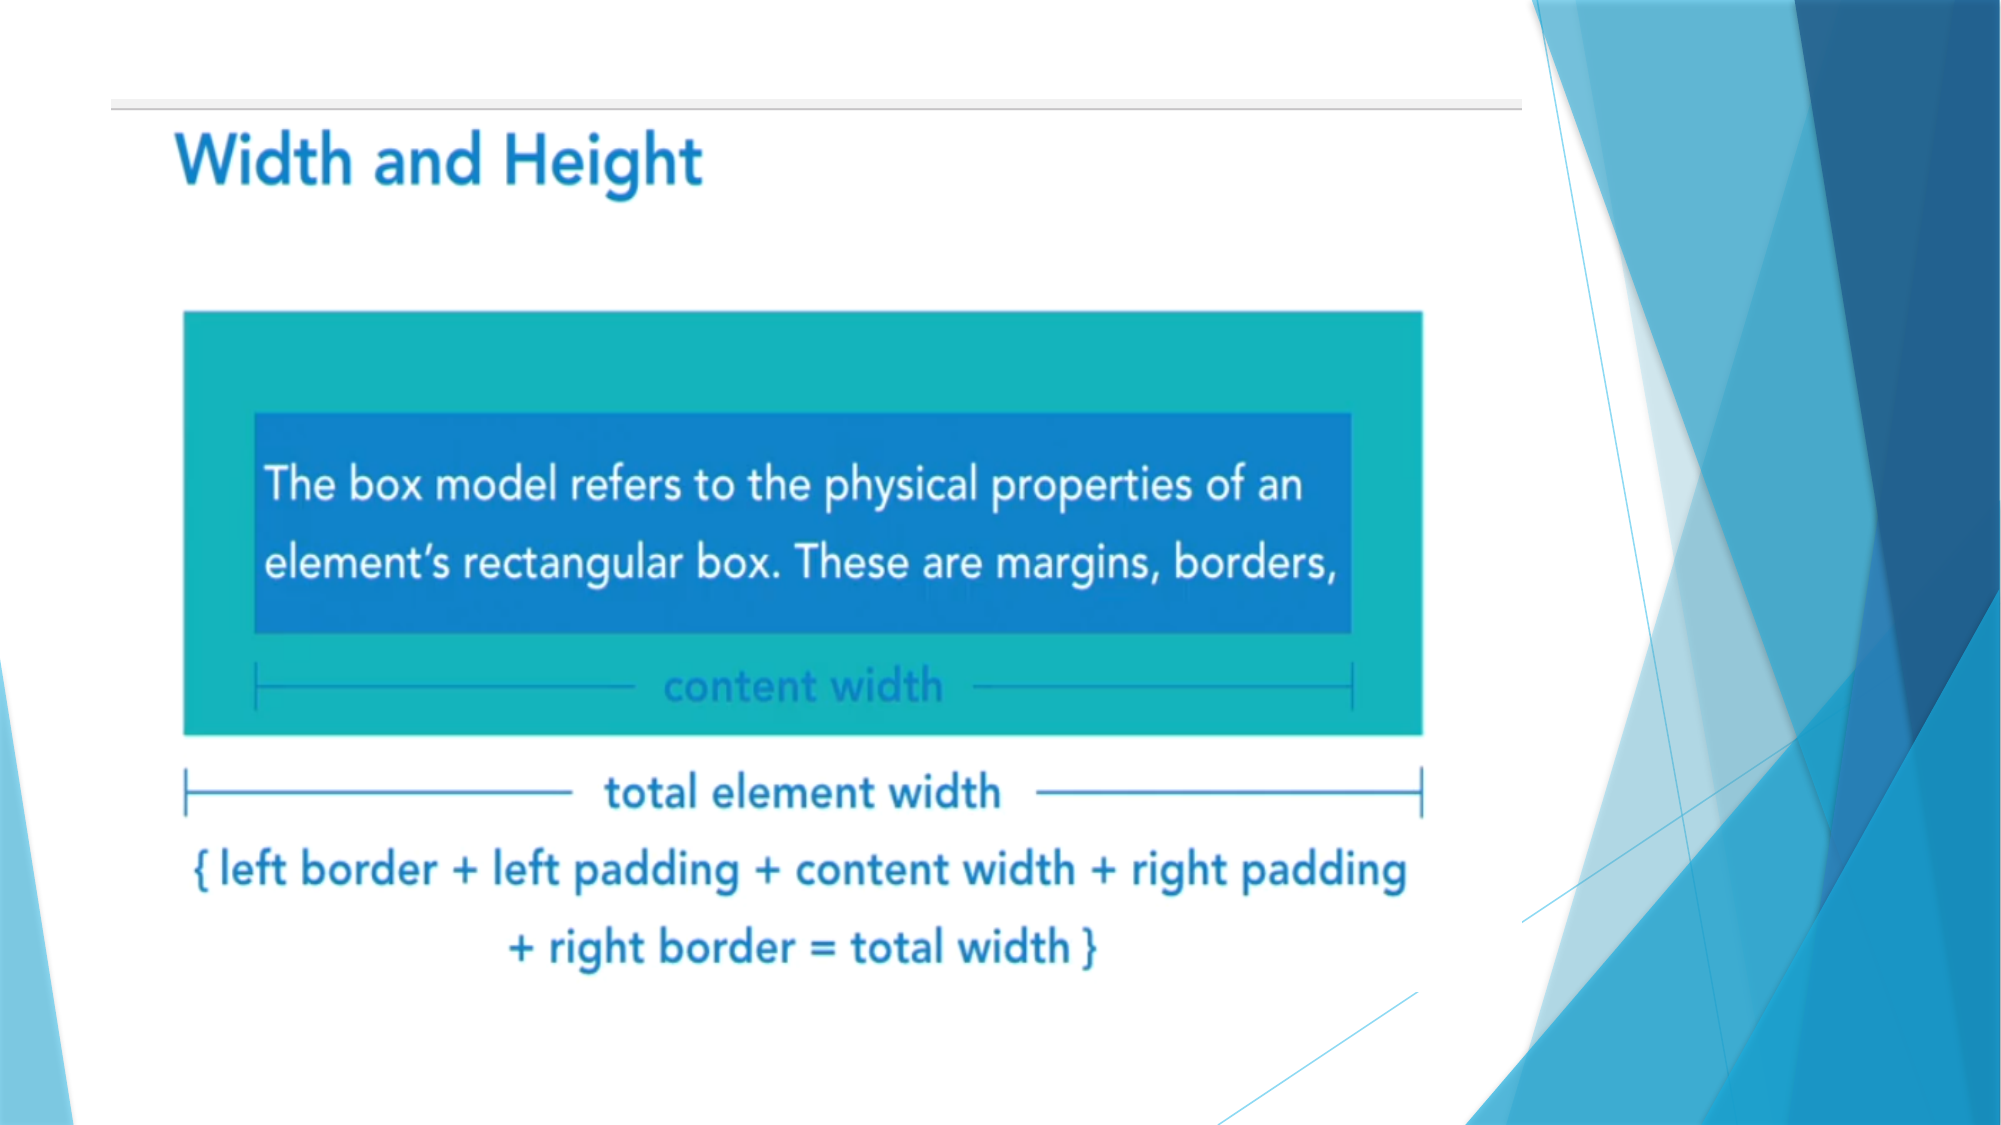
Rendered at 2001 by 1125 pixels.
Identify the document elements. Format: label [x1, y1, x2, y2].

list [110, 99, 1522, 992]
